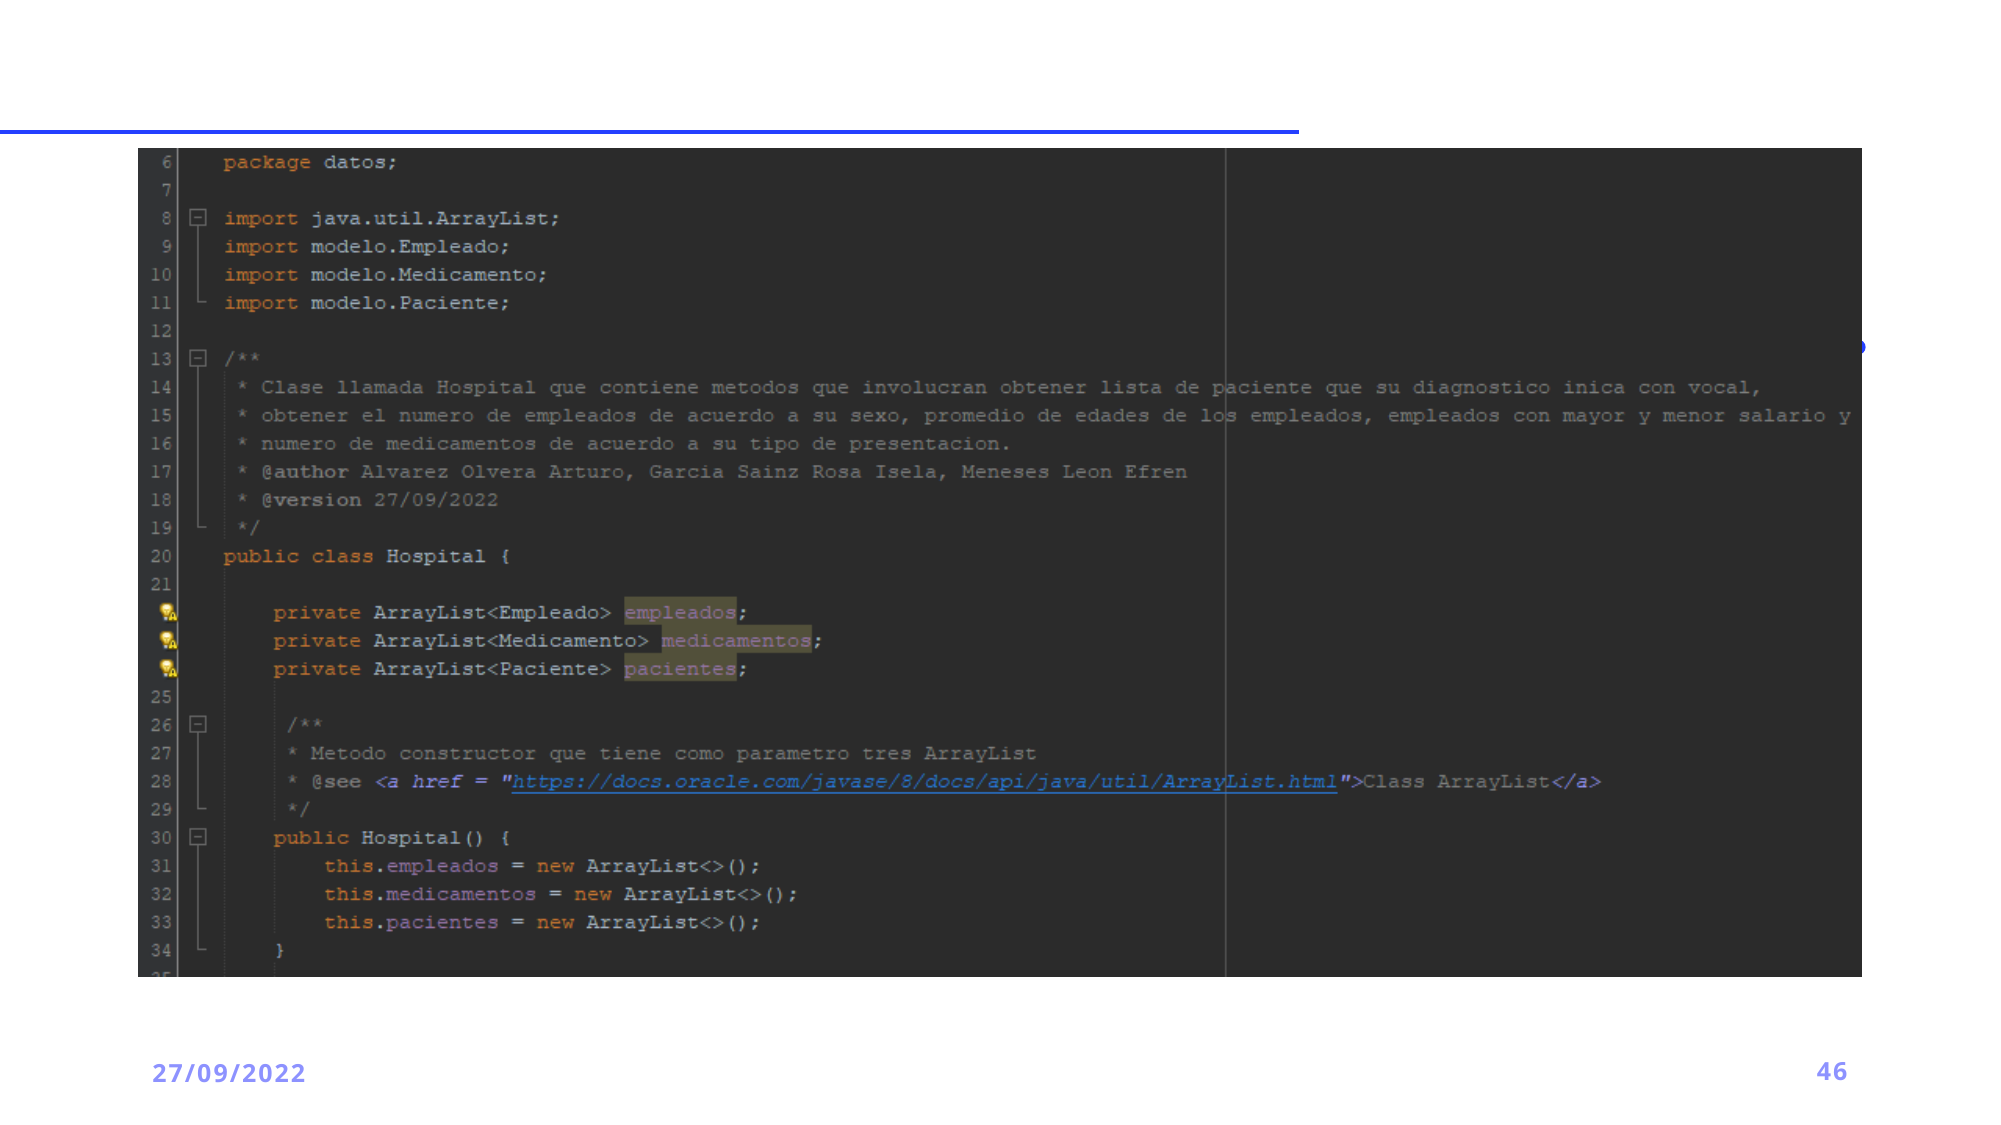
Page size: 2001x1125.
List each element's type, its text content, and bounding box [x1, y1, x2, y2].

picture [138, 148, 1862, 977]
slide_number 46 [1412, 1042, 1863, 1103]
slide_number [137, 1042, 588, 1103]
